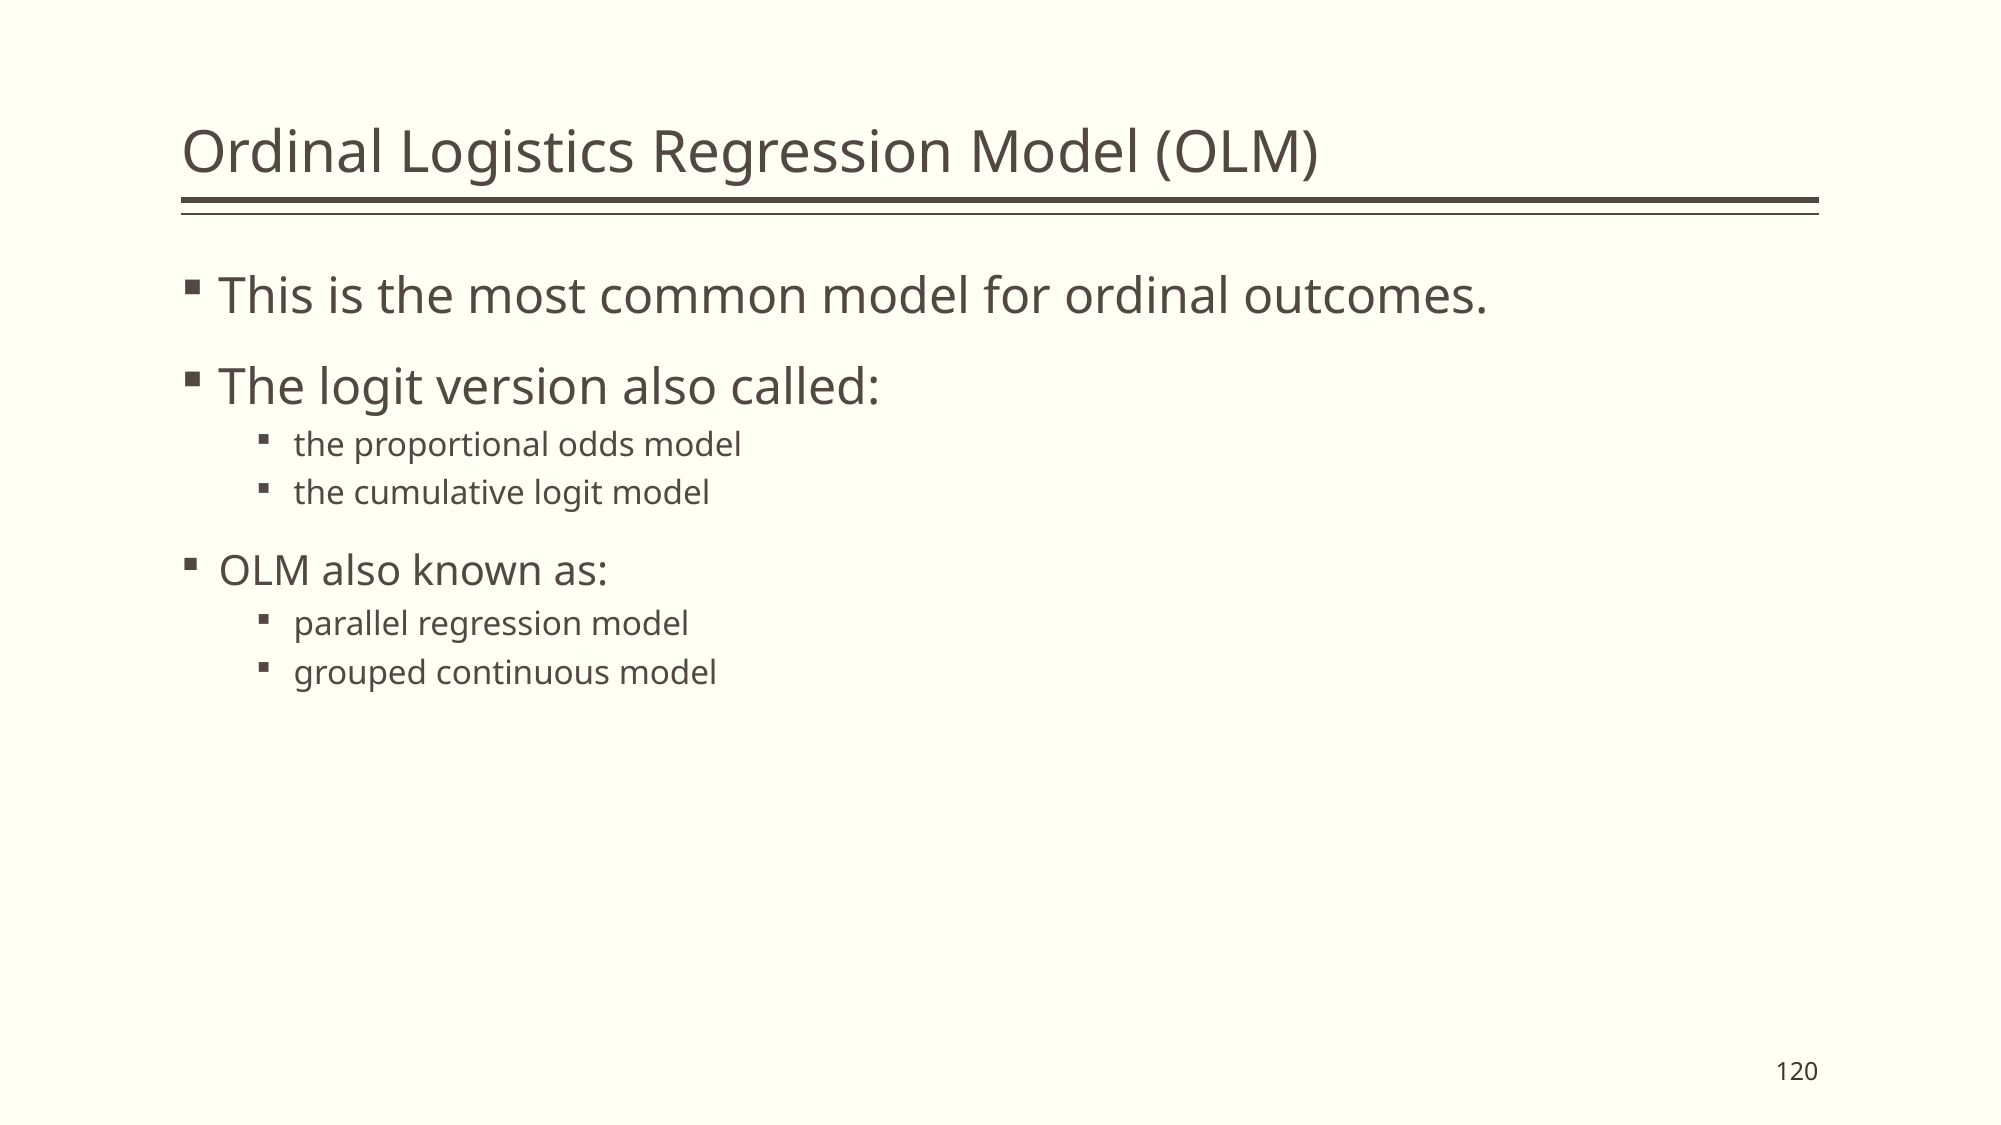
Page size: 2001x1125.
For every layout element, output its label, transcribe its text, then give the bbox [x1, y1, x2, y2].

title Ordinal Logistics Regression Model (OLM) [181, 12, 1819, 193]
slide_number 120 [1518, 1042, 1819, 1103]
list This is the most common model for ordinal outcomes. The logit version also called: the proportional odds model the cumulative logit model OLM also known as: parallel regression model grouped continuous model [181, 262, 1819, 1013]
